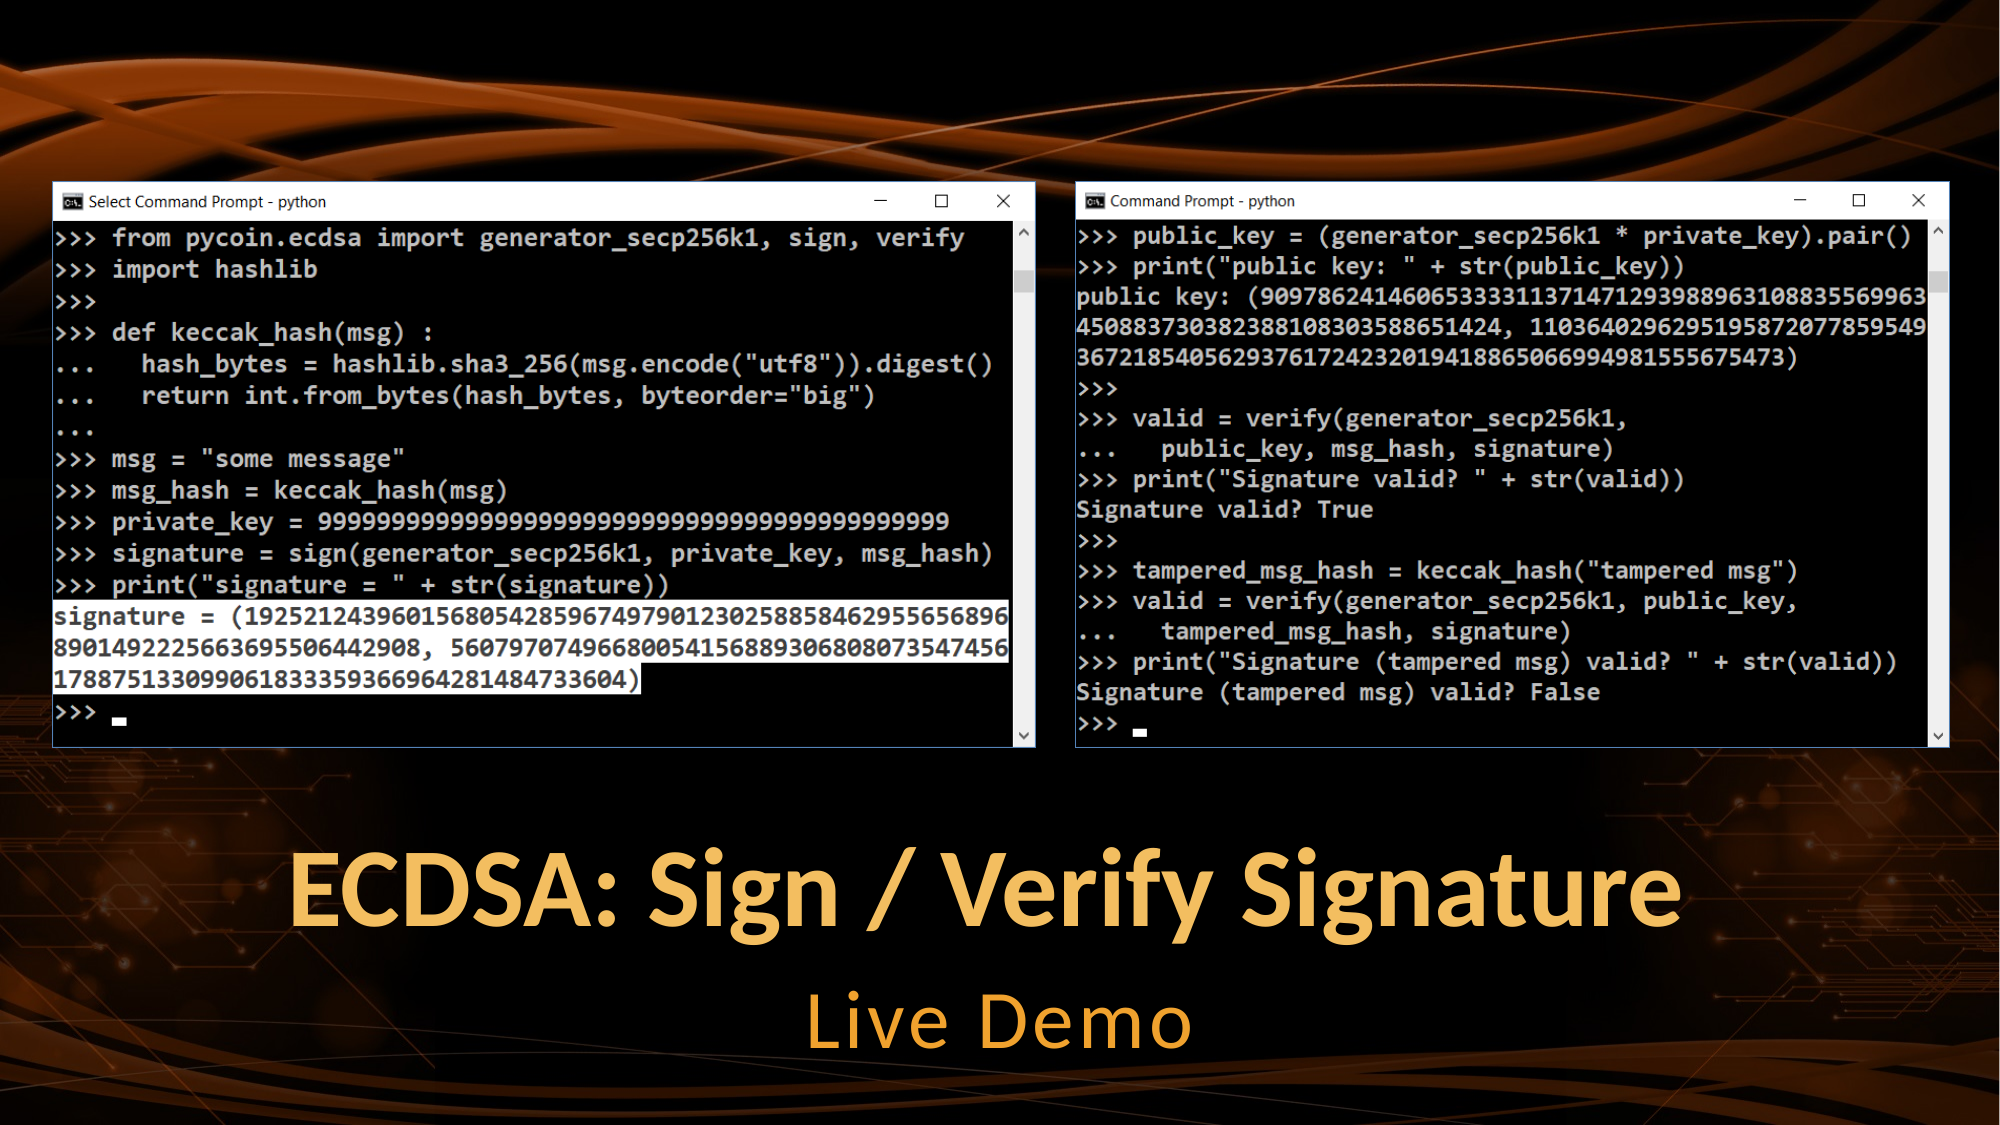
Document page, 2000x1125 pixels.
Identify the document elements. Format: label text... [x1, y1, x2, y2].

list Live Demo [149, 953, 1850, 1072]
title ECDSA: Sign / Verify Signature [149, 822, 1850, 953]
picture [0, 0, 2000, 1125]
